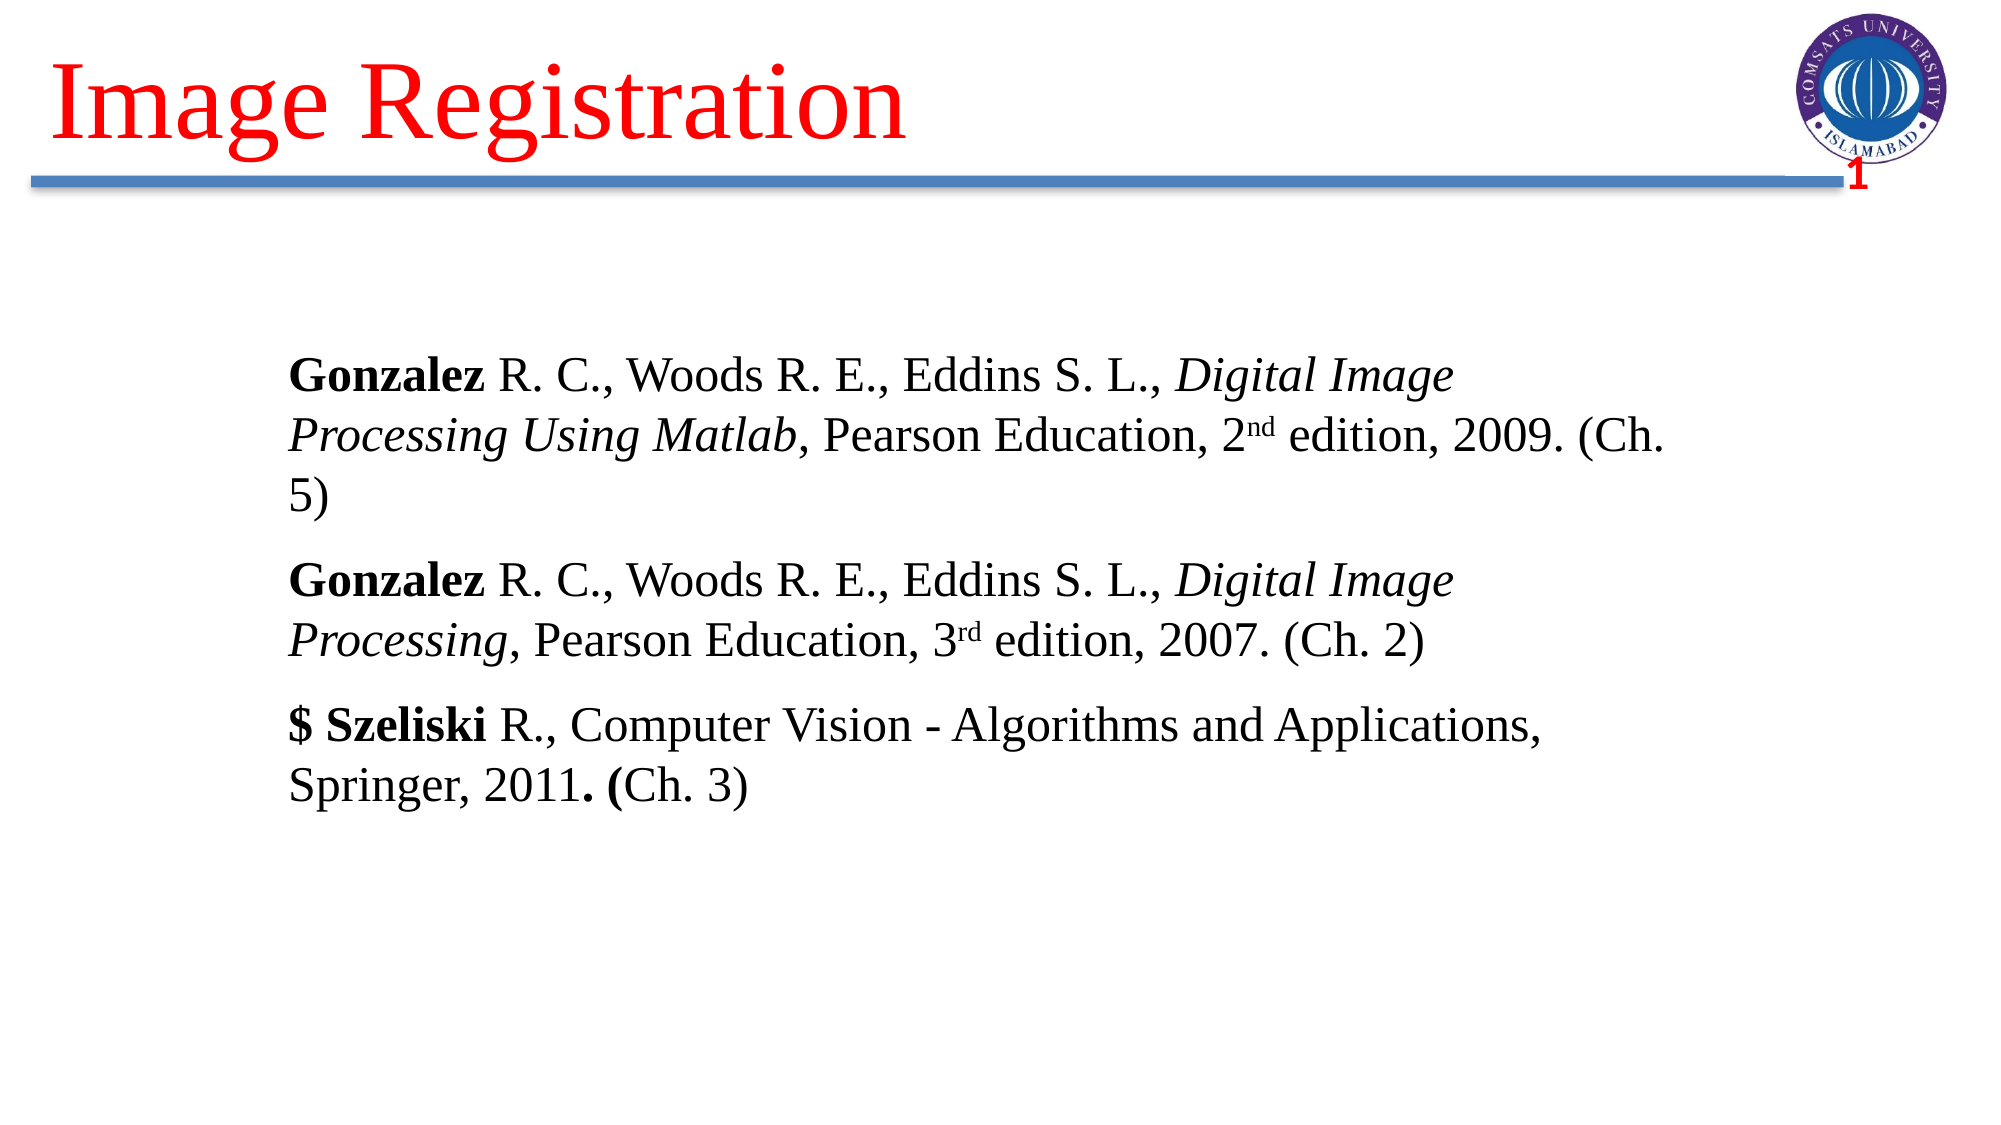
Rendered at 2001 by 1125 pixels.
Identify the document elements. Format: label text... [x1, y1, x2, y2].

text_box Gonzalez R. C., Woods R. E., Eddins S. L., Digital Image Processing Using Matlab, Pearson Education, 2nd edition, 2009. (Ch. 5) Gonzalez R. C., Woods R. E., Eddins S. L., Digital Image Processing, Pearson Education, 3rd edition, 2007. (Ch. 2) $ Szeliski R., Computer Vision - Algorithms and Applications, Springer, 2011. (Ch. 3) [273, 334, 1702, 820]
picture [1785, 1, 1957, 176]
title Image Registration [34, 23, 1750, 164]
